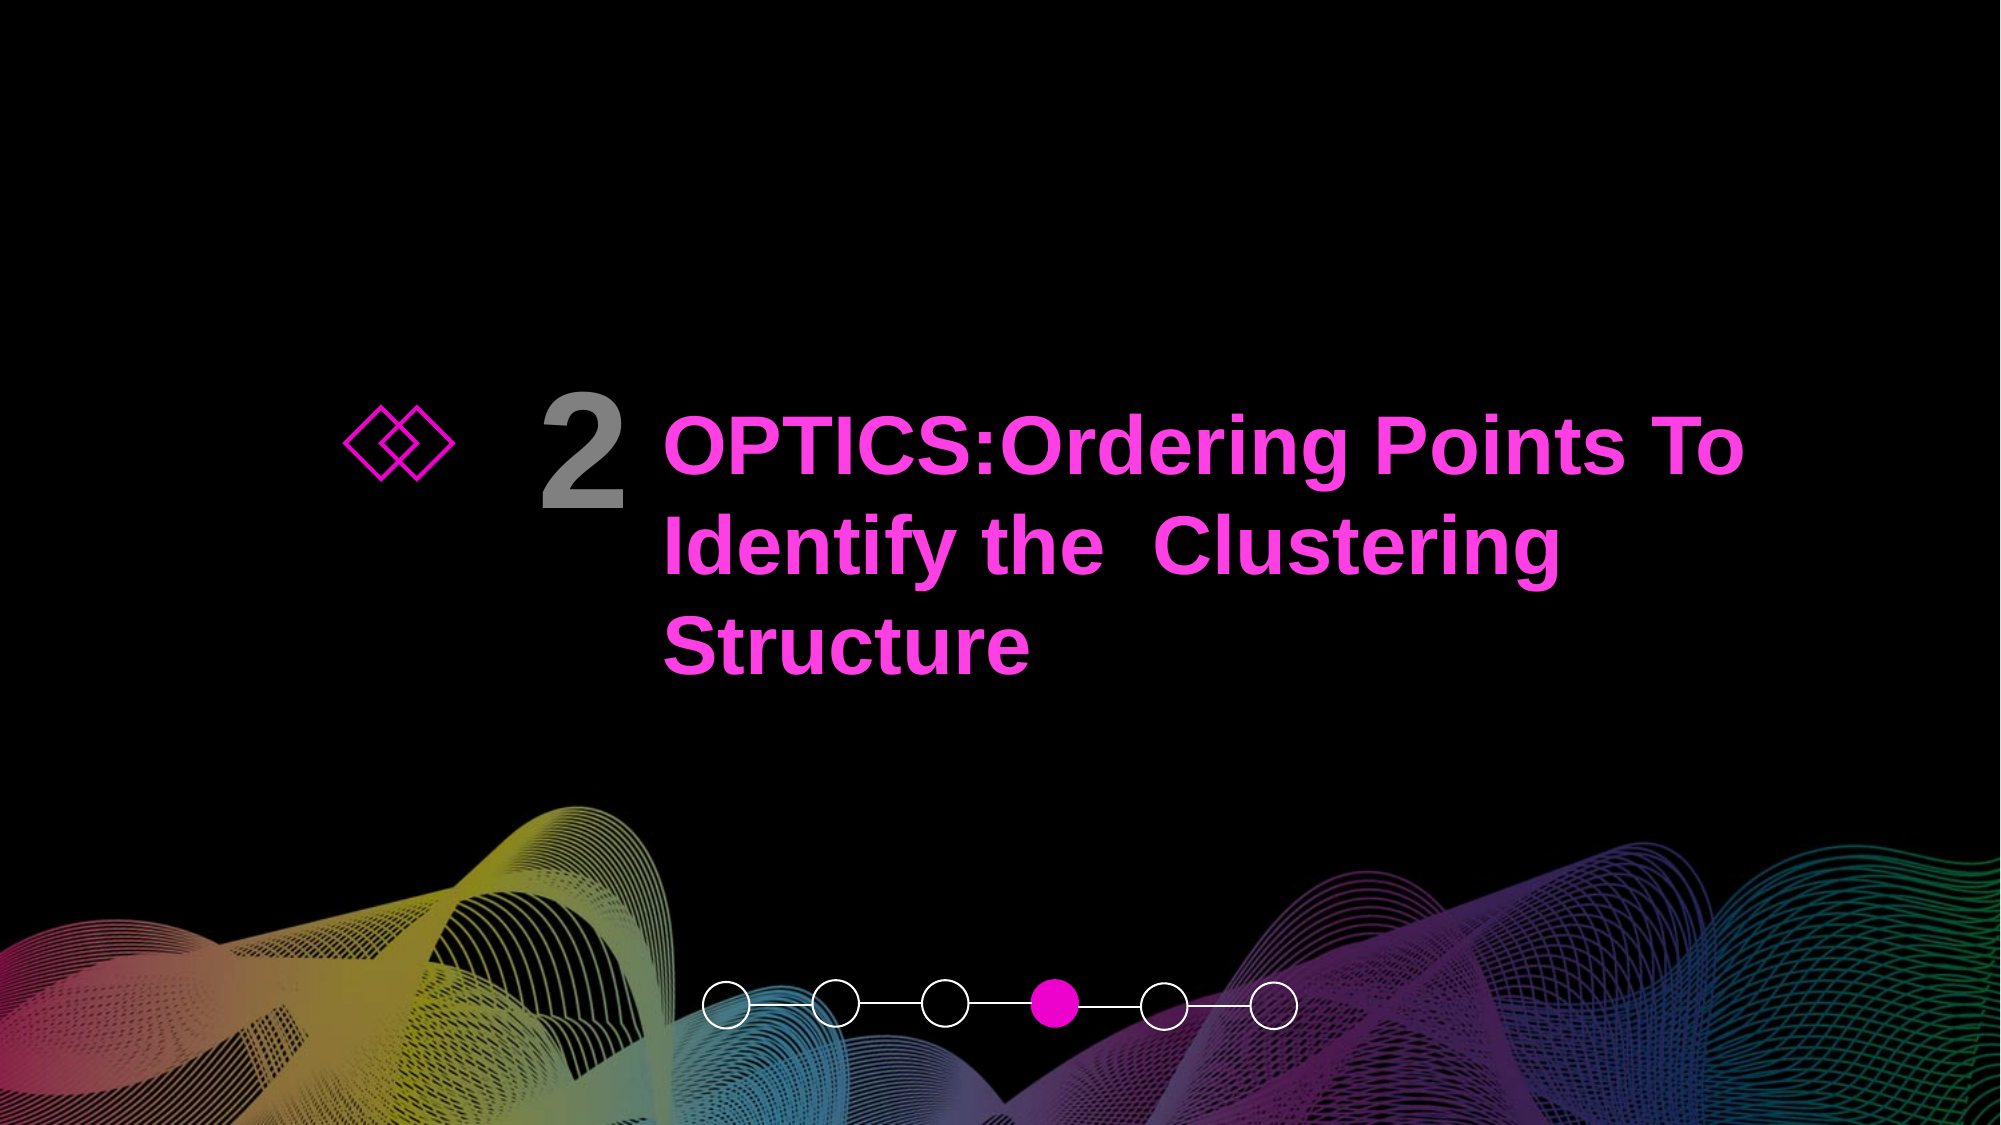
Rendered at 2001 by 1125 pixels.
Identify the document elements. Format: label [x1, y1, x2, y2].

picture [0, 0, 2001, 1125]
text_box [1249, 981, 1299, 1031]
text_box [456, 334, 1792, 803]
text_box [701, 980, 751, 1030]
text_box [1030, 979, 1080, 1028]
text_box [379, 405, 455, 481]
text_box [343, 405, 399, 481]
text_box [811, 979, 860, 1028]
text_box [1140, 982, 1189, 1031]
text_box [921, 979, 970, 1028]
